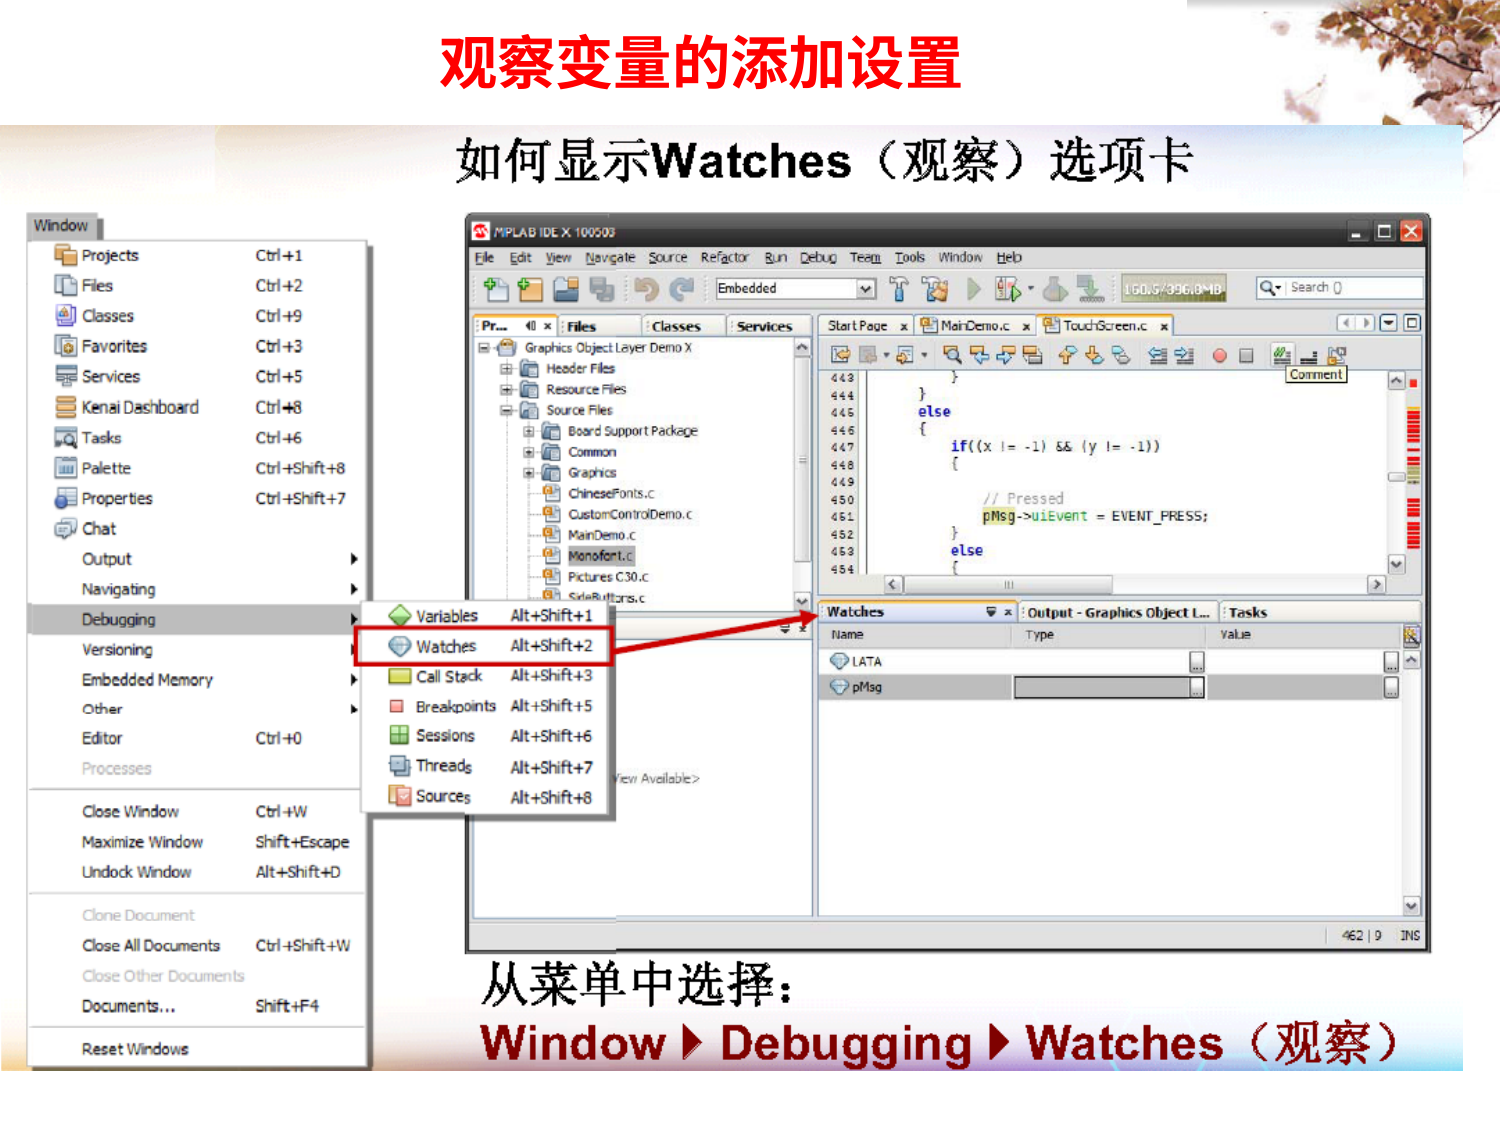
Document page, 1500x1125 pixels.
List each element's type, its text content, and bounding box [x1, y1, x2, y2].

picture [0, 0, 1500, 1071]
text_box 观察变量的添加设置 [424, 19, 1039, 104]
